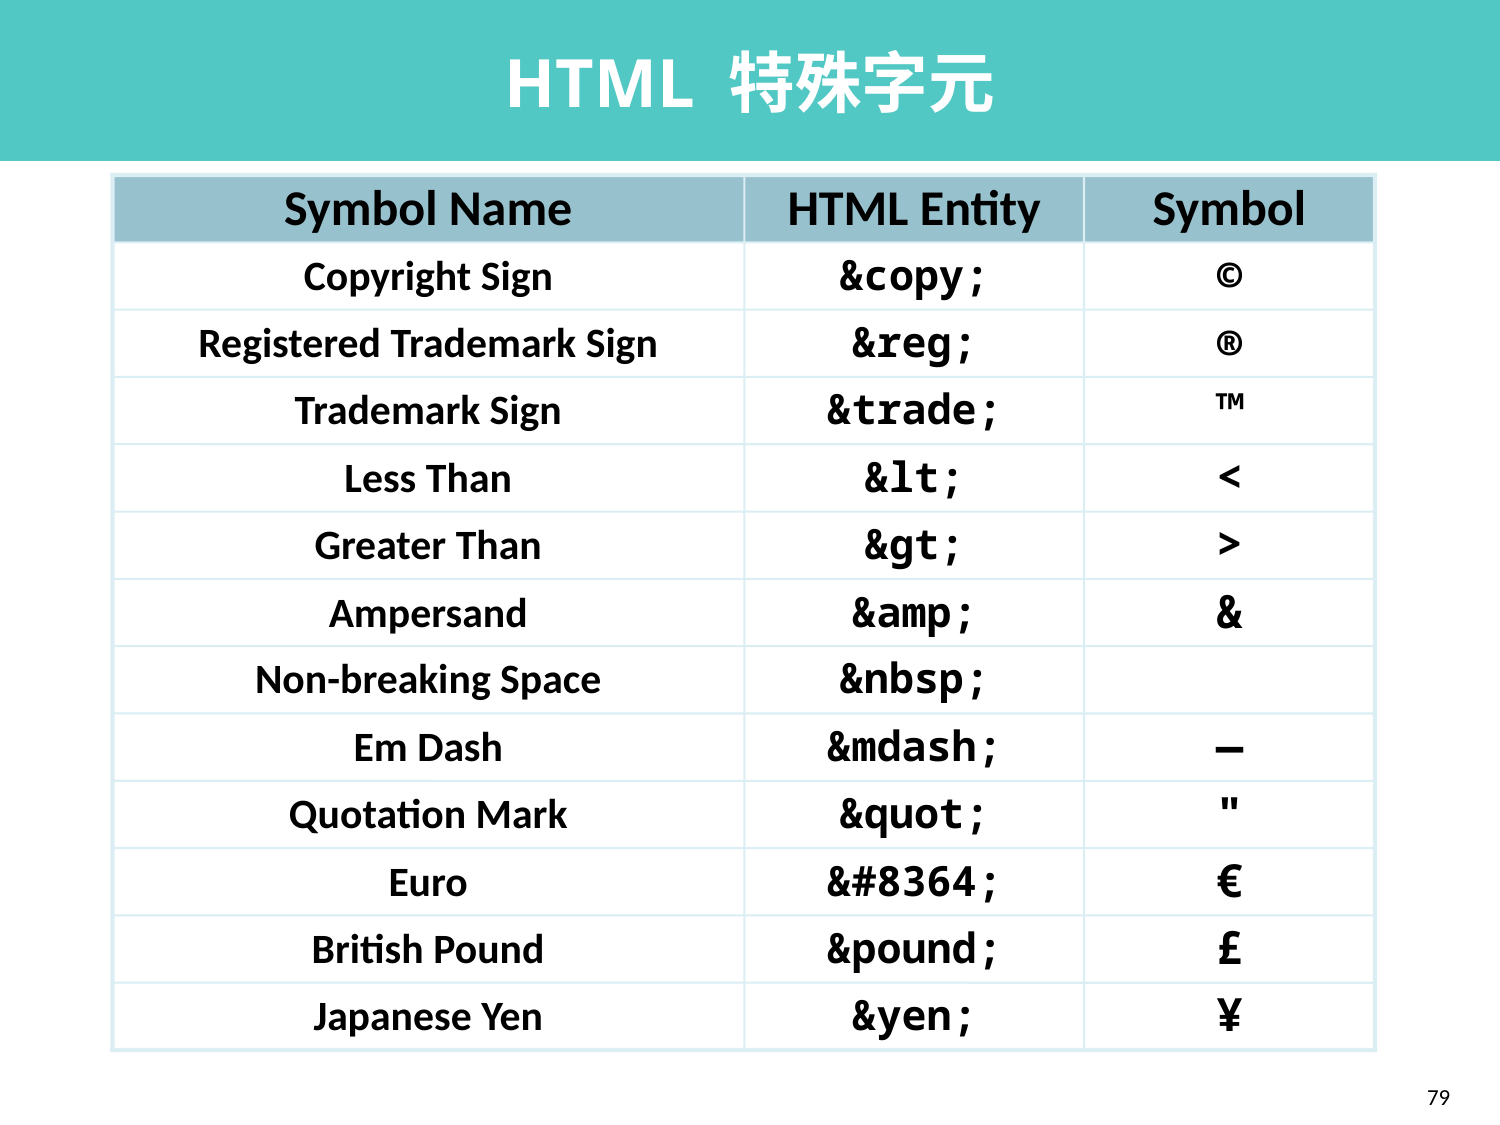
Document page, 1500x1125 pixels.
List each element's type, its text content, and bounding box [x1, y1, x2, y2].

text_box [112, 174, 1376, 1051]
title HTML 特殊字元 [0, 0, 1500, 161]
text_box 79 [1412, 1074, 1488, 1113]
